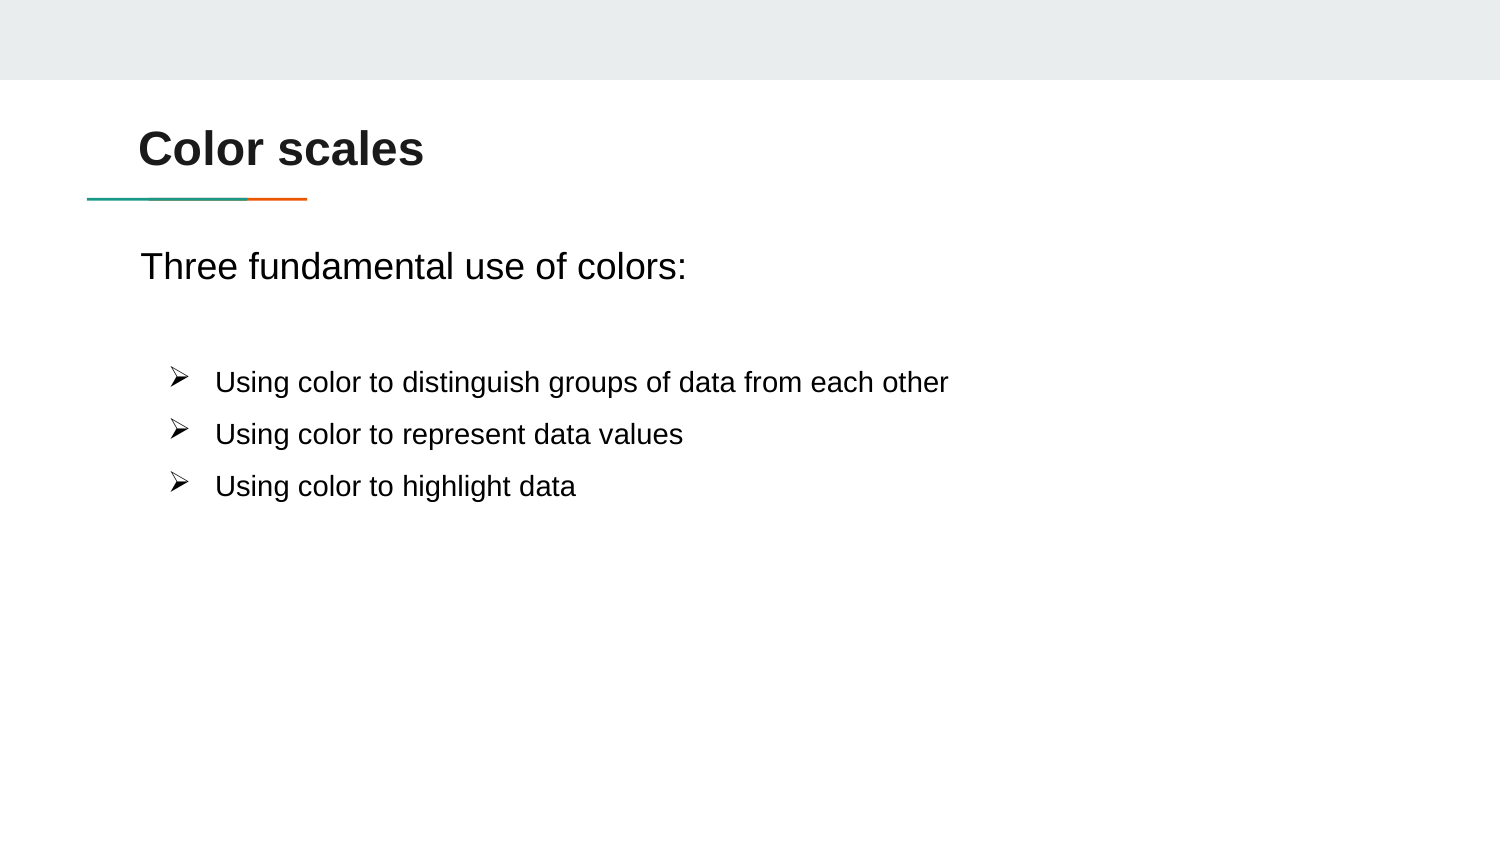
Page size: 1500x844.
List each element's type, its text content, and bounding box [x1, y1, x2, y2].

text_box Using color to distinguish groups of data from each other Using color to represent data values Using color to highlight data [153, 337, 966, 511]
text_box Three fundamental use of colors: [125, 226, 1061, 302]
text_box Color scales [123, 102, 1385, 190]
